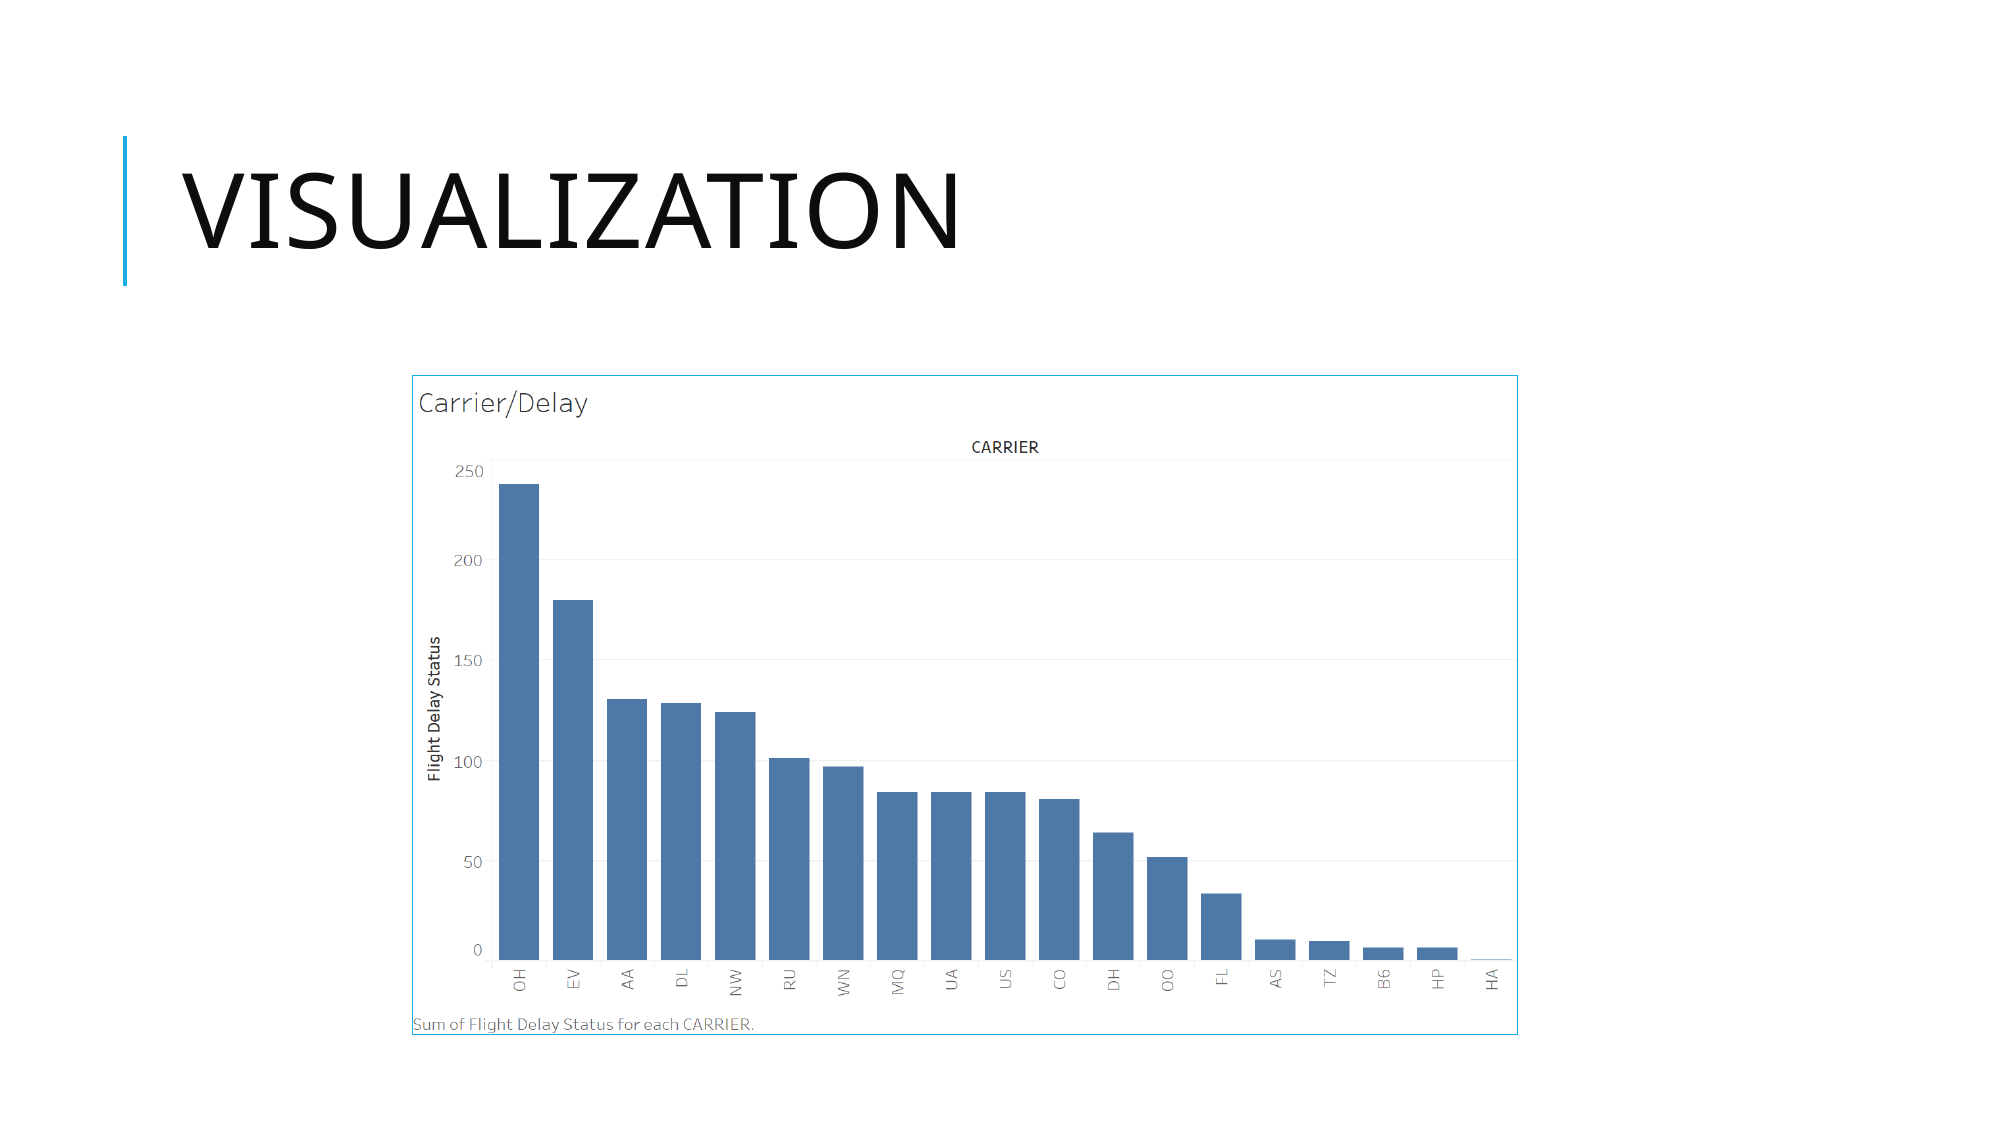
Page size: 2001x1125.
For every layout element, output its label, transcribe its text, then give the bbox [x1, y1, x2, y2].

title Visualization [168, 96, 1763, 342]
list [412, 374, 1519, 1036]
